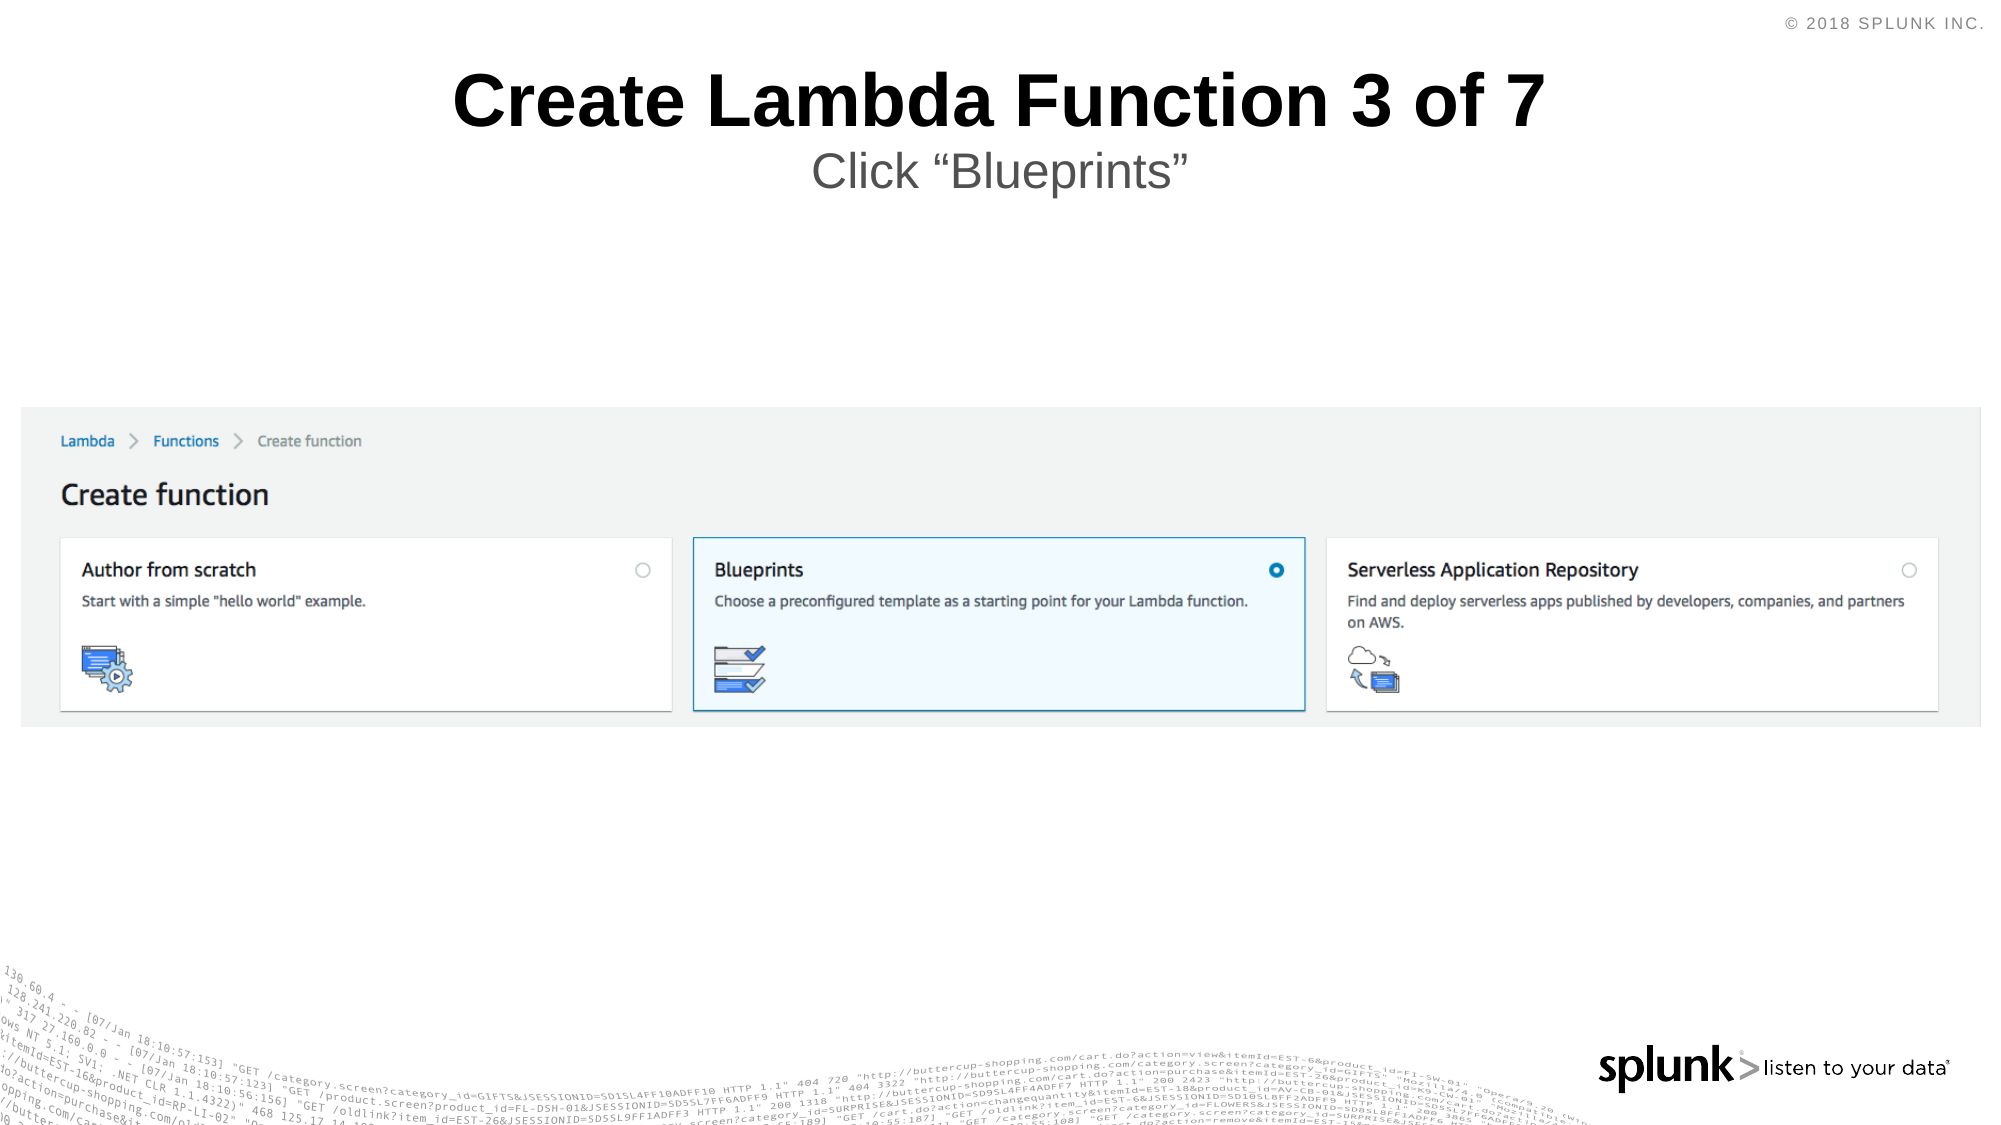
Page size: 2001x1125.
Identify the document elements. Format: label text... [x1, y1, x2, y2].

subtitle Click “Blueprints” [74, 144, 1926, 190]
picture [0, 0, 2000, 1125]
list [21, 407, 1984, 727]
title Create Lambda Function 3 of 7 [74, 50, 1926, 124]
